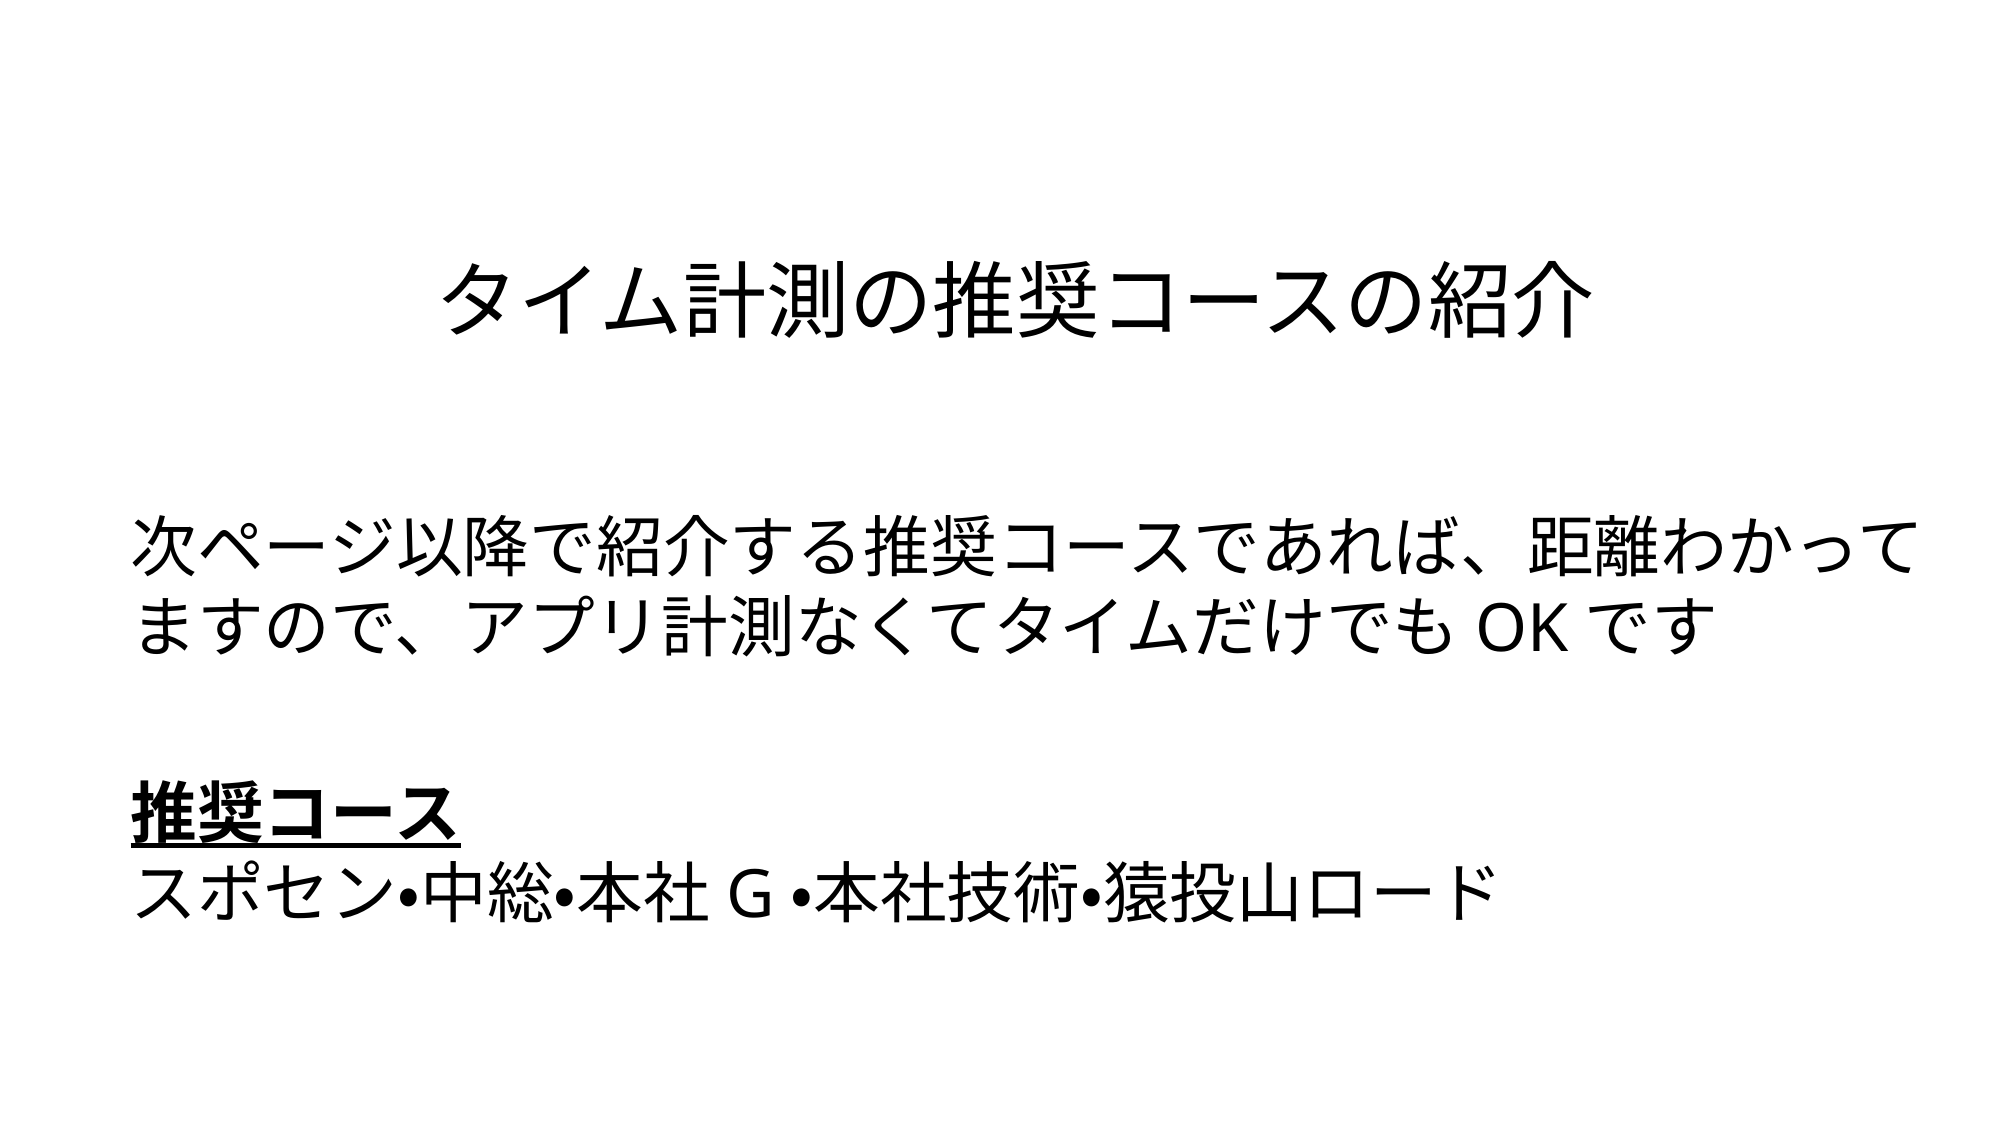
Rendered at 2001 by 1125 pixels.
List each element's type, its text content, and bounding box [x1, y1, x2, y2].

text_box 次ページ以降で紹介する推奨コースであれば、距離わかってますので、アプリ計測なくてタイムだけでもOKです [115, 497, 1941, 673]
text_box 推奨コース スポセン・中総・本社G・本社技術・猿投山ロード [115, 763, 1941, 939]
text_box タイム計測の推奨コースの紹介 [420, 240, 1712, 356]
